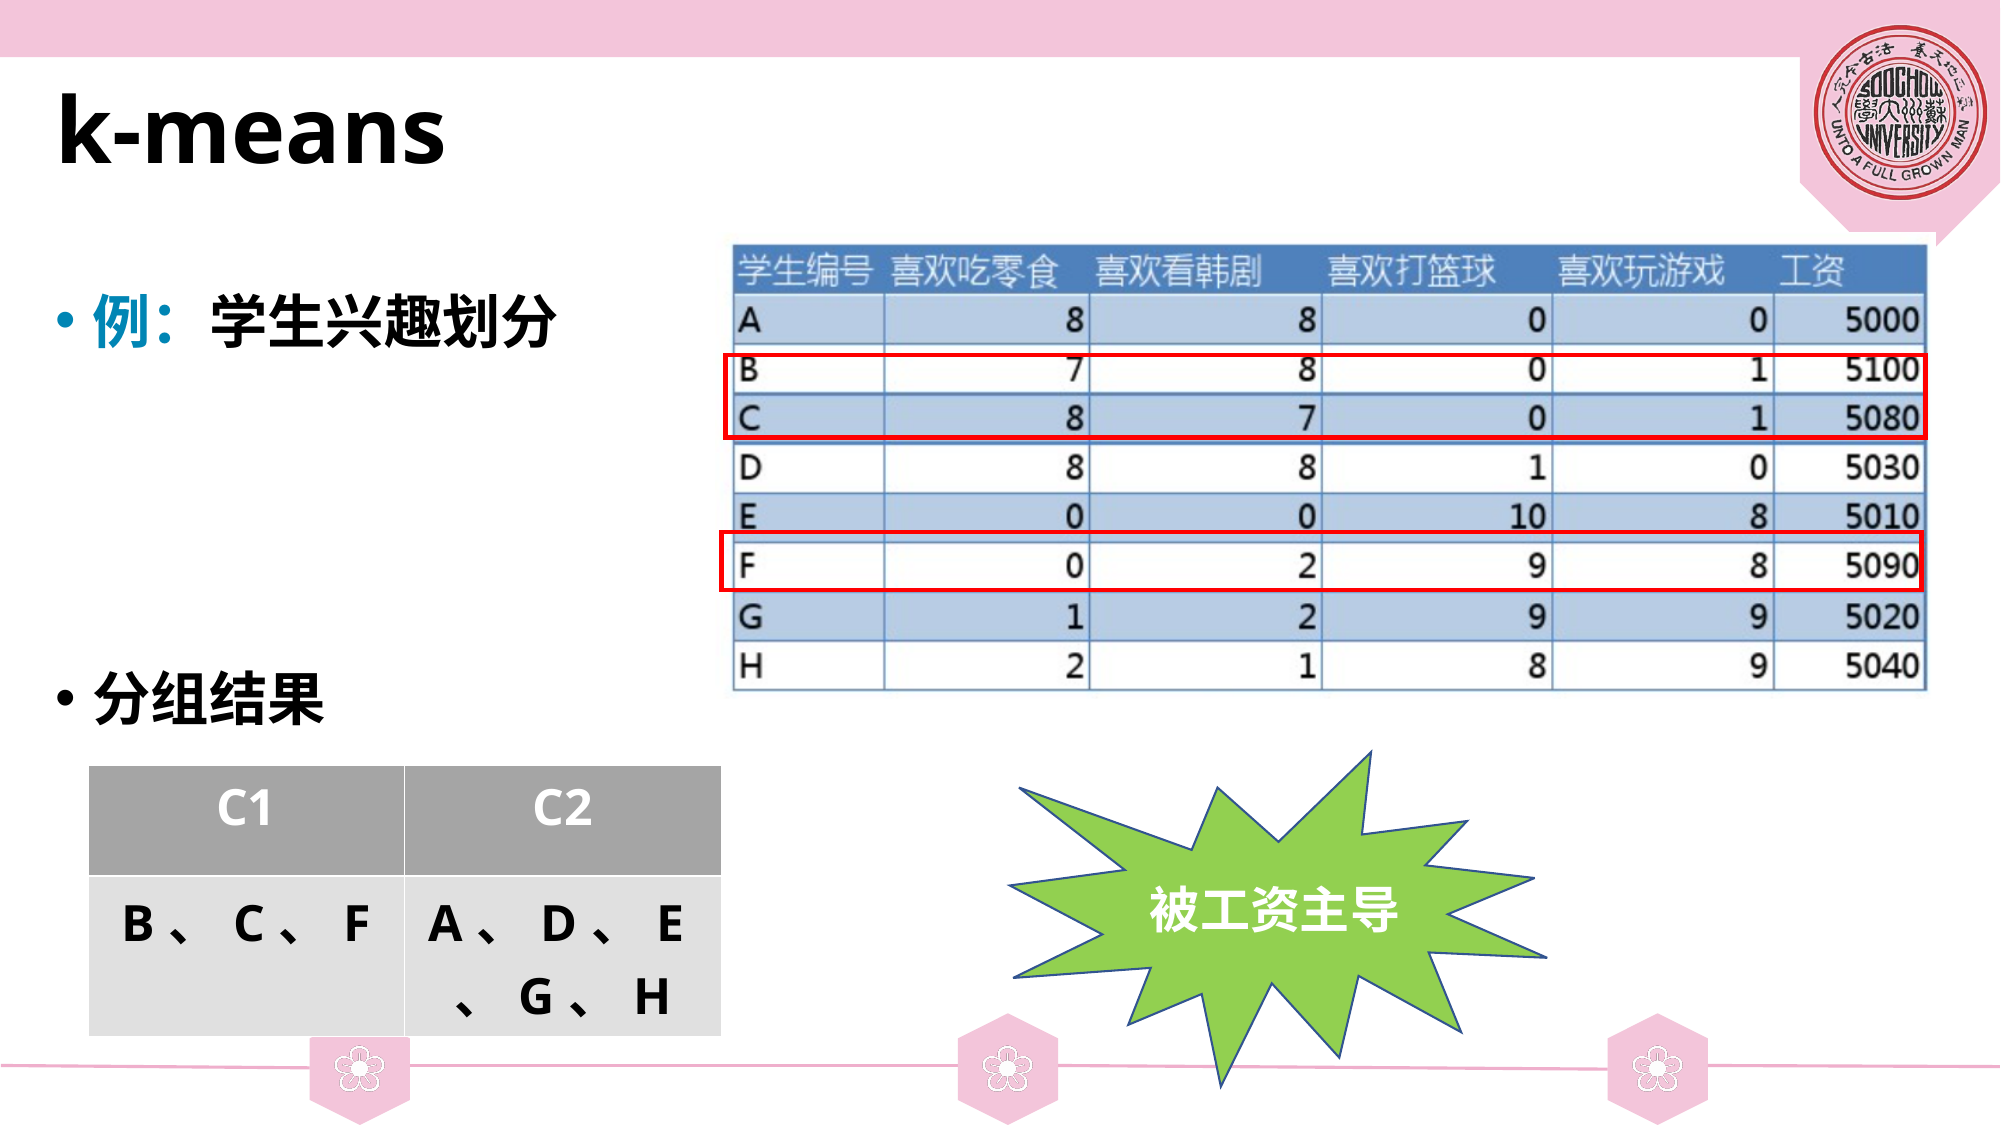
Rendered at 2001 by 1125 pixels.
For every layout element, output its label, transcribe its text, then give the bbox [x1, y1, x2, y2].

title k-means [40, 25, 1766, 242]
picture [331, 1043, 387, 1093]
picture [715, 232, 1936, 699]
picture [1629, 1043, 1685, 1093]
picture [1811, 23, 1989, 202]
picture [979, 1043, 1035, 1093]
table_cell A、D、E、G、H [405, 877, 721, 1036]
text_box 被工资主导 [1006, 749, 1548, 1090]
table_header C2 [405, 766, 721, 875]
list 例：学生兴趣划分 分组结果 [40, 242, 1954, 1028]
table_cell B、C、F [89, 877, 404, 1036]
table_header C1 [89, 766, 404, 875]
